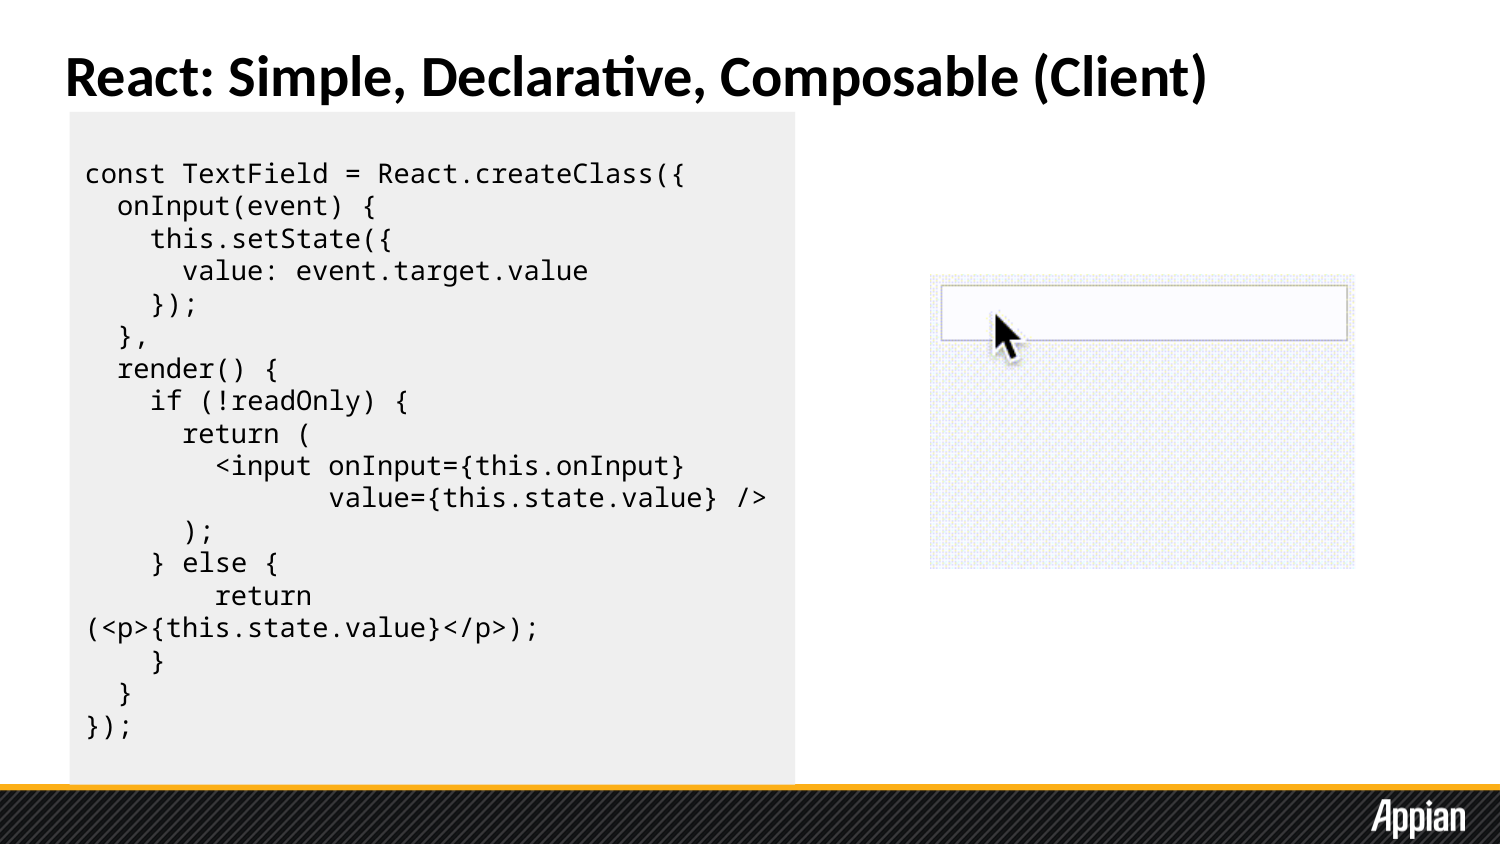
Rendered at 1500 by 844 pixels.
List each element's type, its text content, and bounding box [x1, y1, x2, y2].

picture [930, 274, 1356, 569]
title React: Simple, Declarative, Composable (Client) [50, 33, 1451, 112]
picture [0, 784, 1500, 844]
text_box const TextField = React.createClass({ onInput(event) { this.setState({ value: event.target.value }); }, render() { if (!readOnly) { return ( <input onInput={this.onInput} value={this.state.value} /> ); } else { return (<p>{this.state.value}</p>); } } }); [69, 111, 796, 785]
